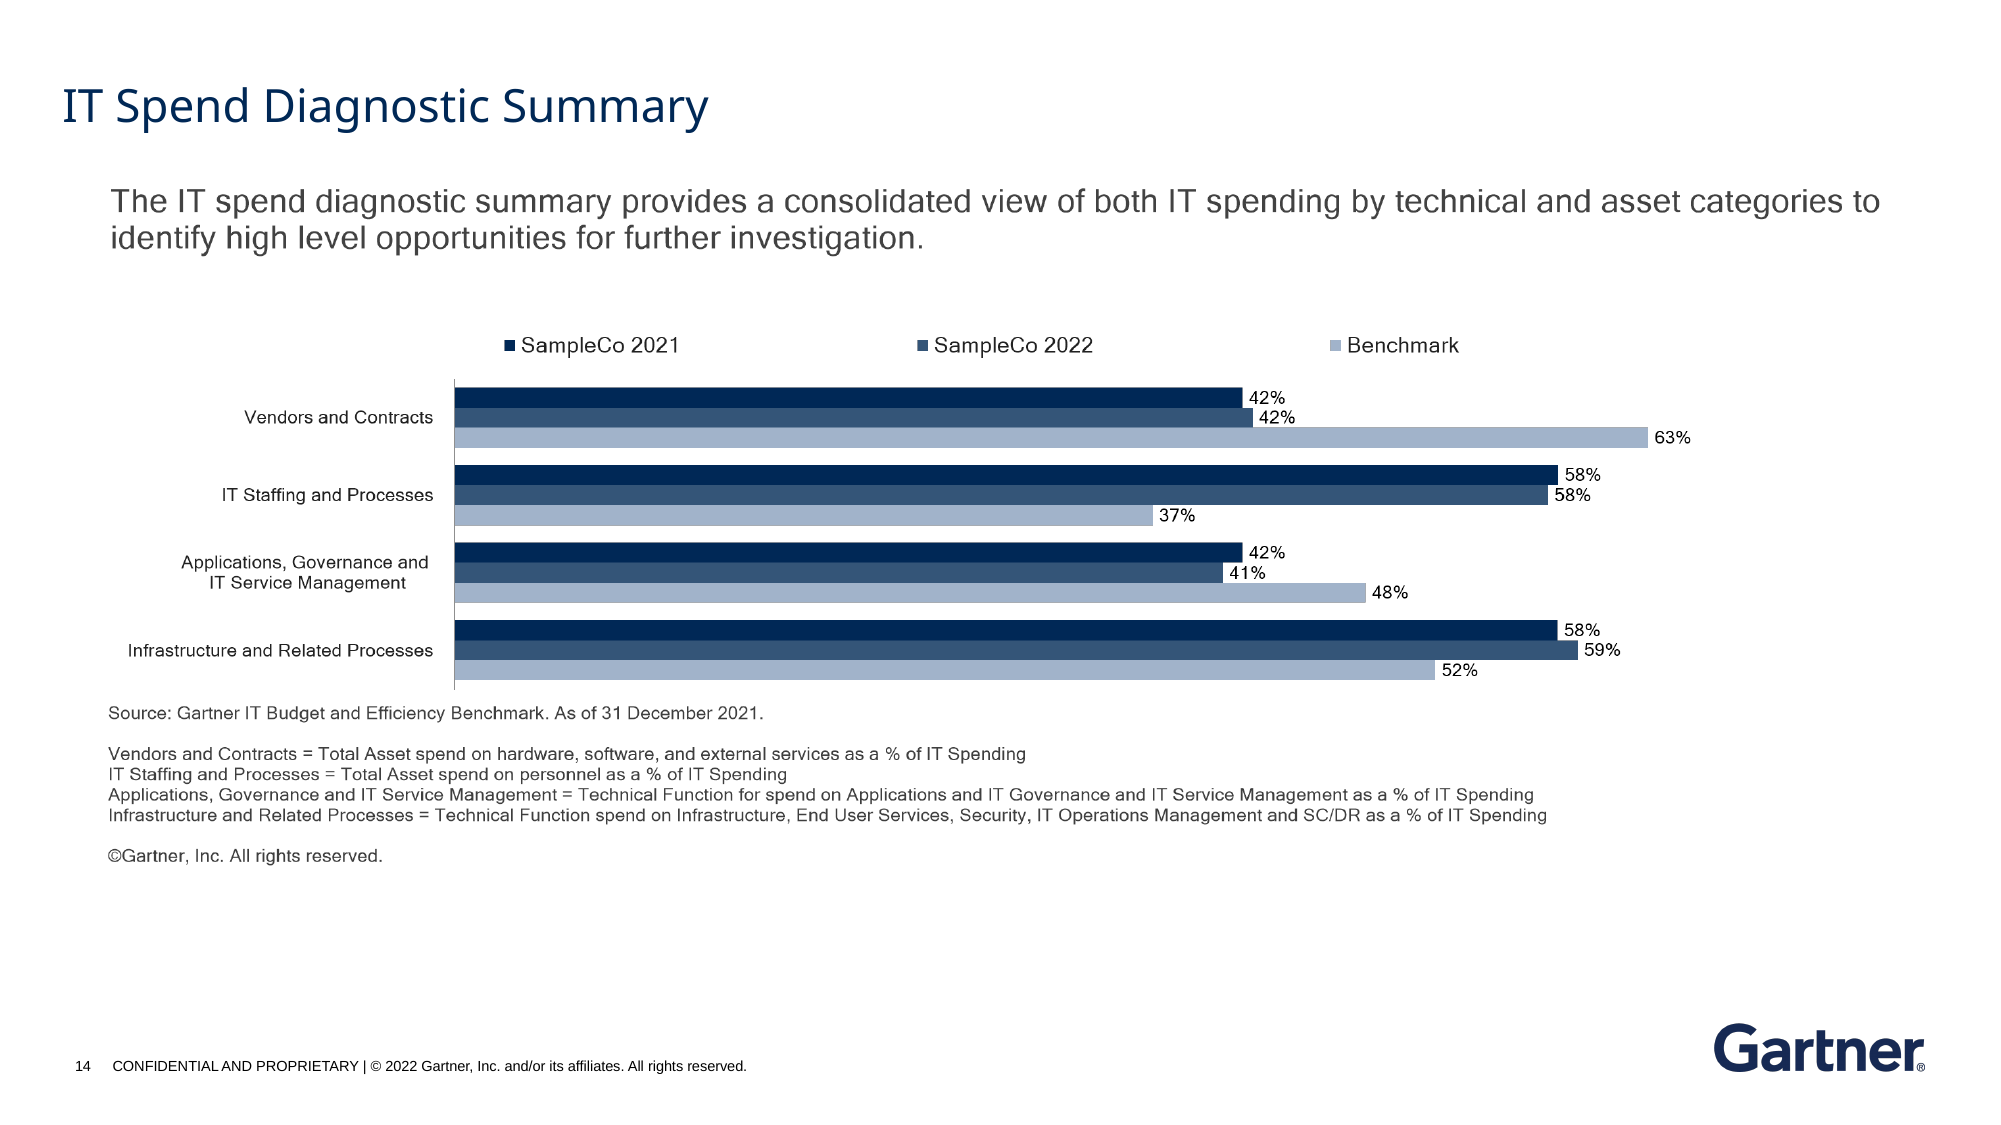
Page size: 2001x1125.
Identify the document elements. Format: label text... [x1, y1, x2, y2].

title IT Spend Diagnostic Summary [62, 83, 1913, 233]
picture [1714, 1023, 1925, 1072]
picture [83, 181, 2000, 949]
